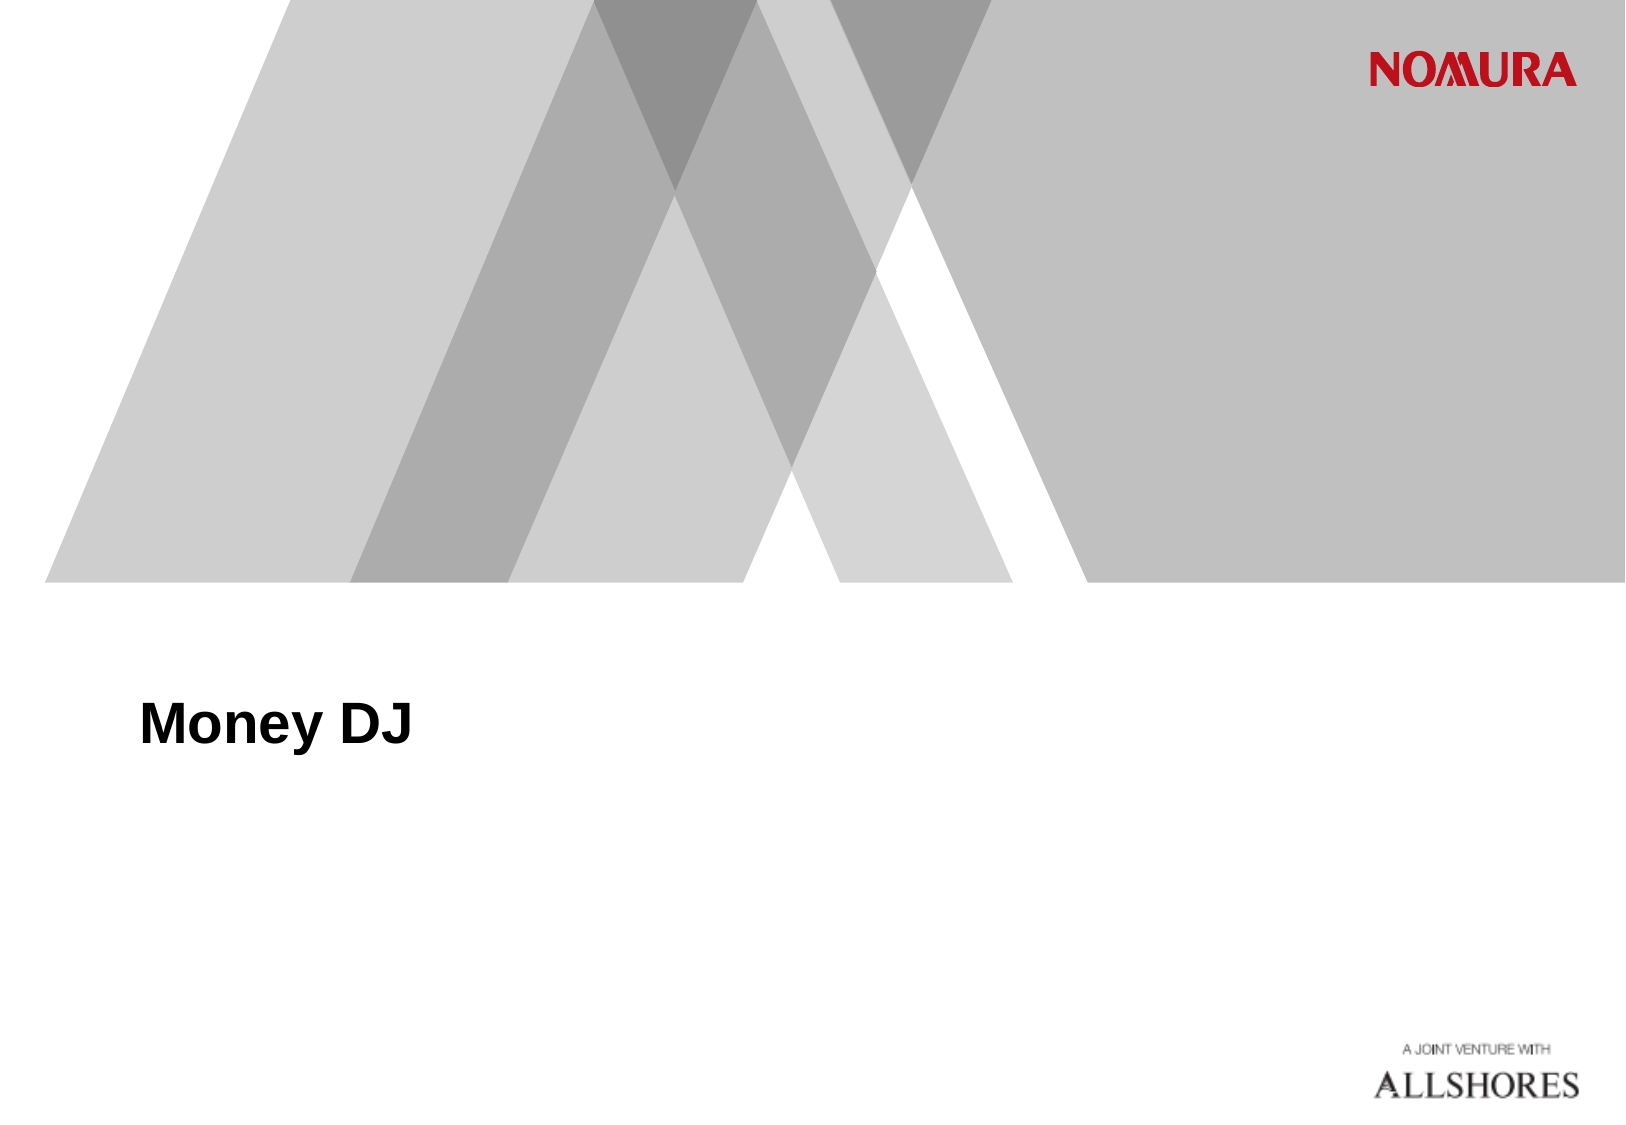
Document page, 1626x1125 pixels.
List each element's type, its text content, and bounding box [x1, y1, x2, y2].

list Money DJ [139, 668, 1274, 756]
